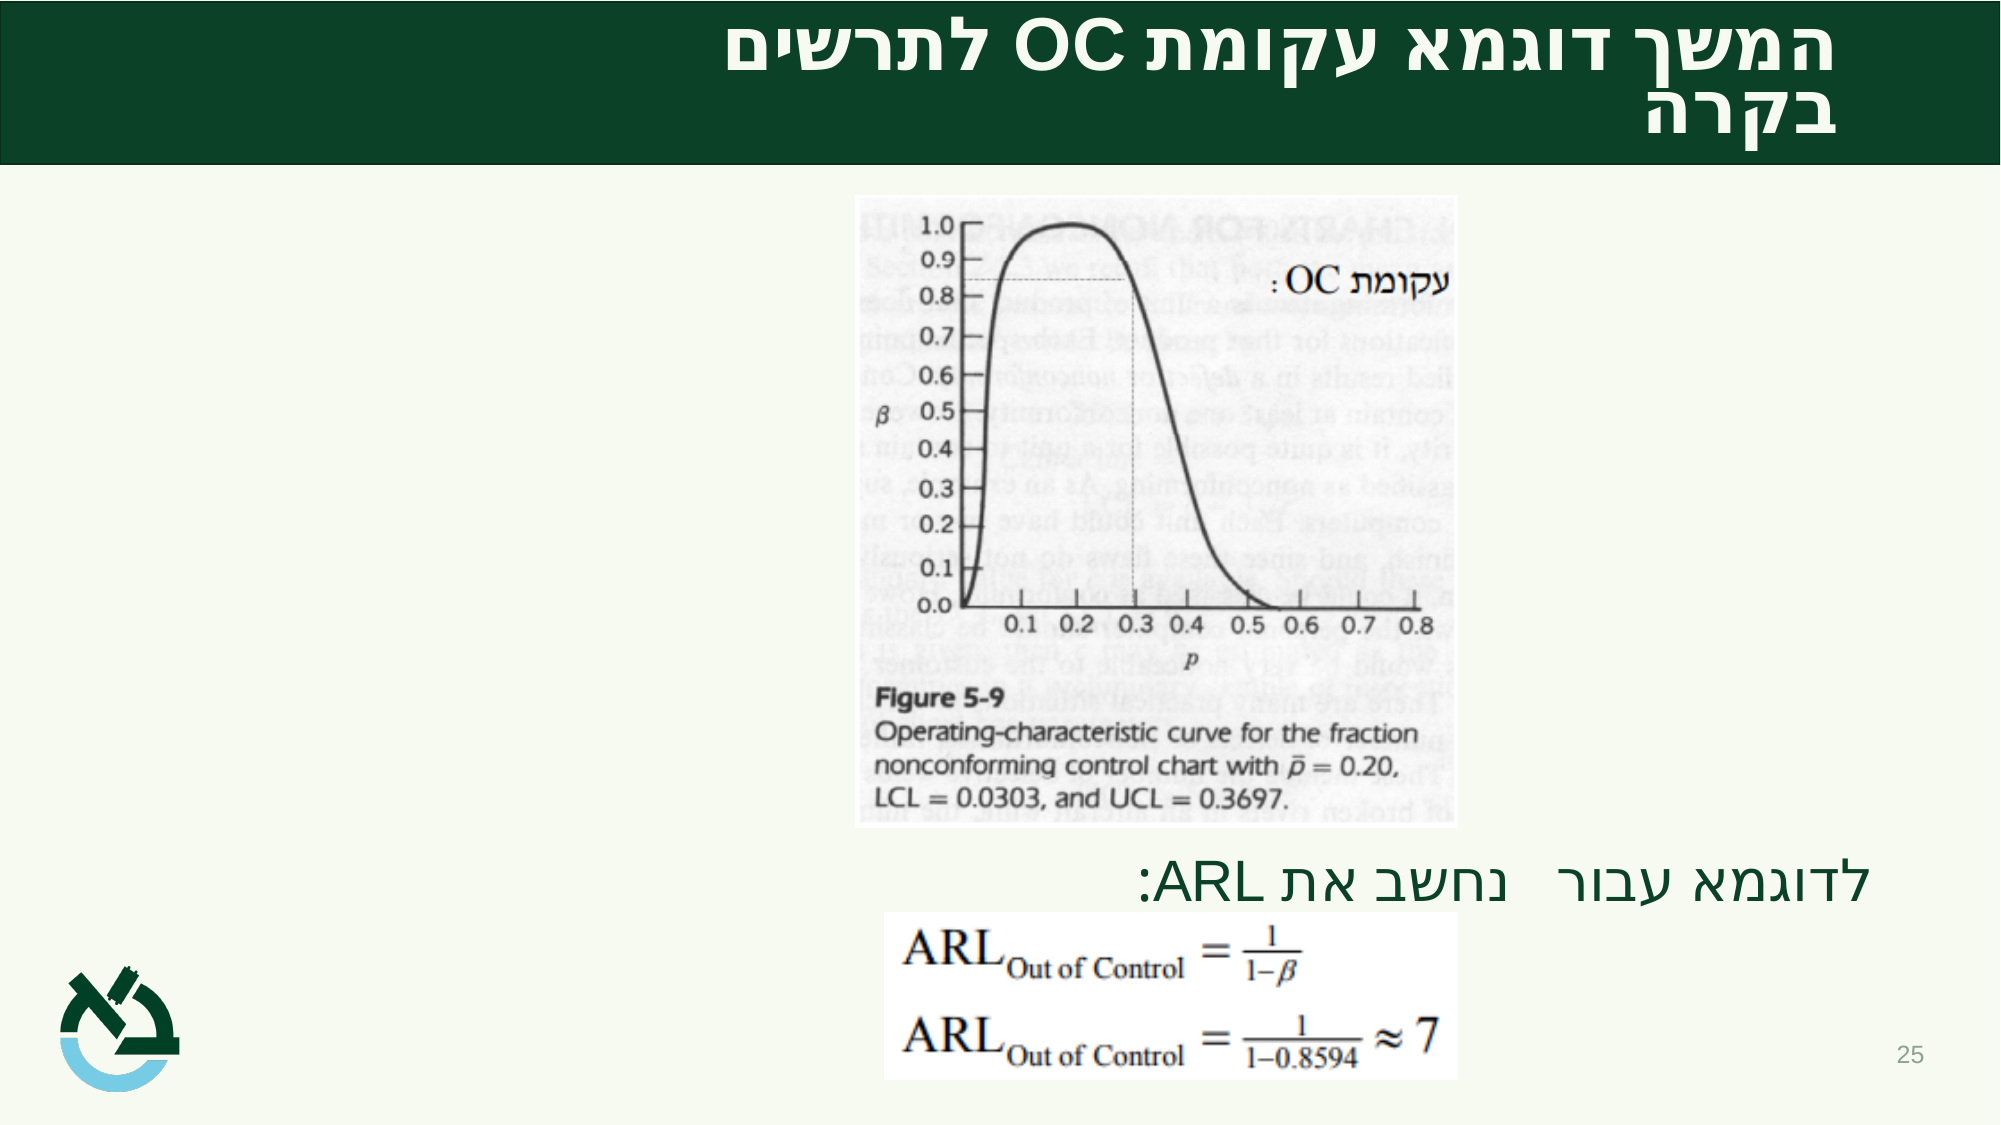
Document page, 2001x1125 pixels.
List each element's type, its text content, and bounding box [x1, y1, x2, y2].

slide_number 25 [1861, 1023, 1940, 1084]
picture [855, 195, 1458, 828]
picture [884, 912, 1458, 1080]
